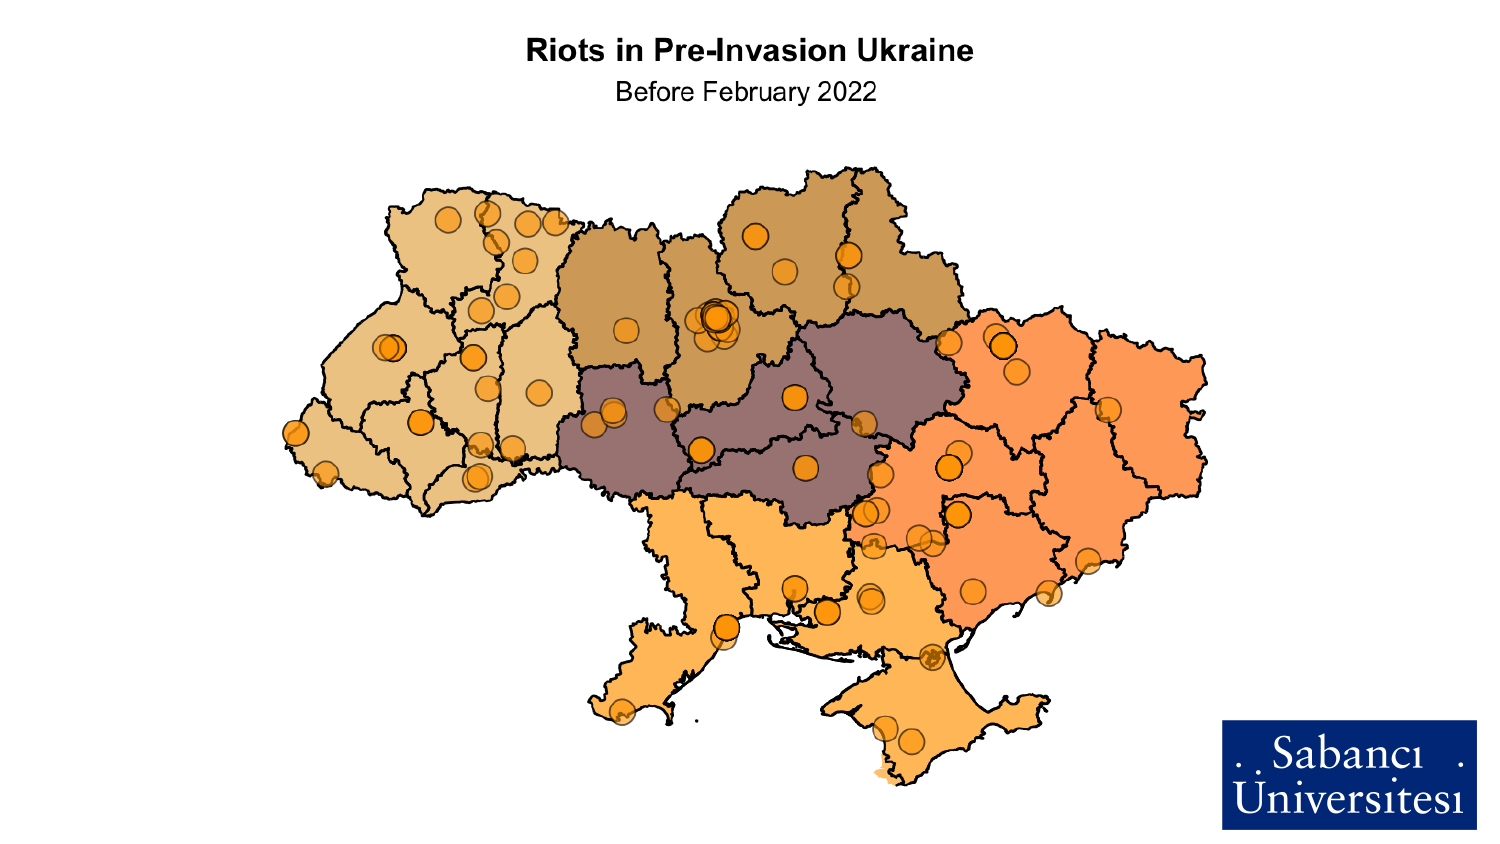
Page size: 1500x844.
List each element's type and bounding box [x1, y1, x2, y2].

picture [107, 24, 1477, 830]
